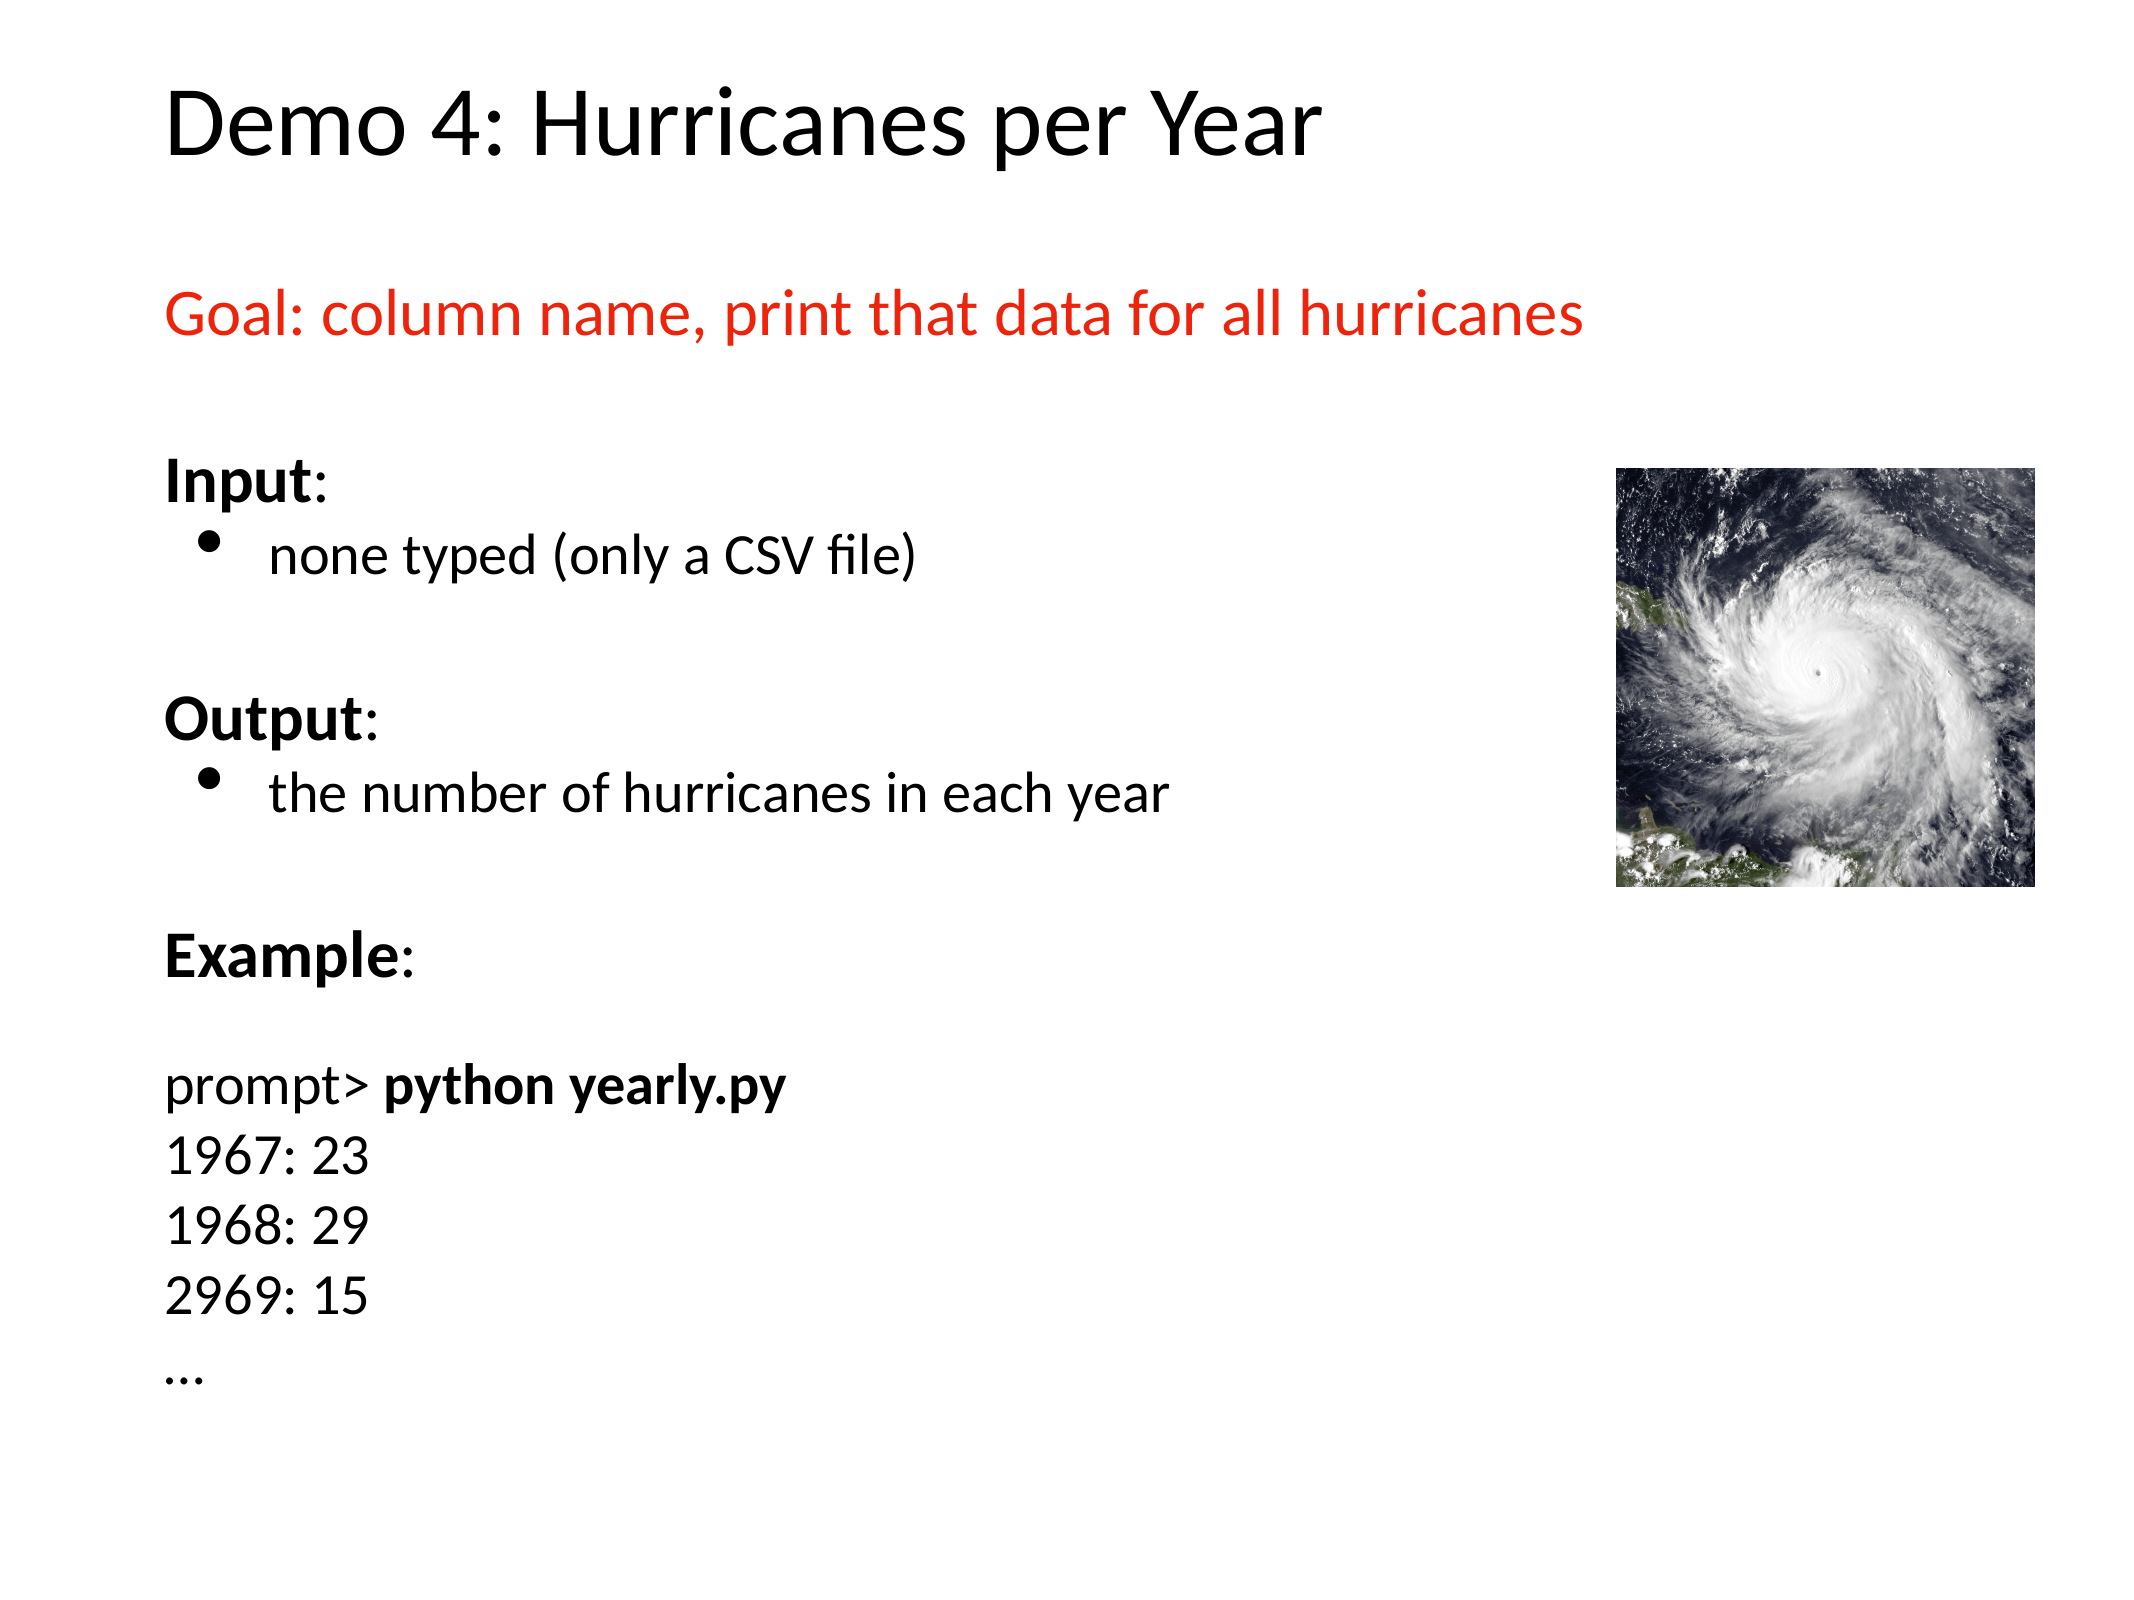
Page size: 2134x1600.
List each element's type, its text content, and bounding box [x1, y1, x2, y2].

picture [1616, 468, 2035, 887]
title Demo 4: Hurricanes per Year [155, 41, 1978, 191]
list Goal: column name, print that data for all hurricanes Input: none typed (only a CSV file) Output: the number of hurricanes in each year Example: prompt> python yearly.py 1967: 23 1968: 29 2969: 15 … [155, 259, 1978, 1457]
